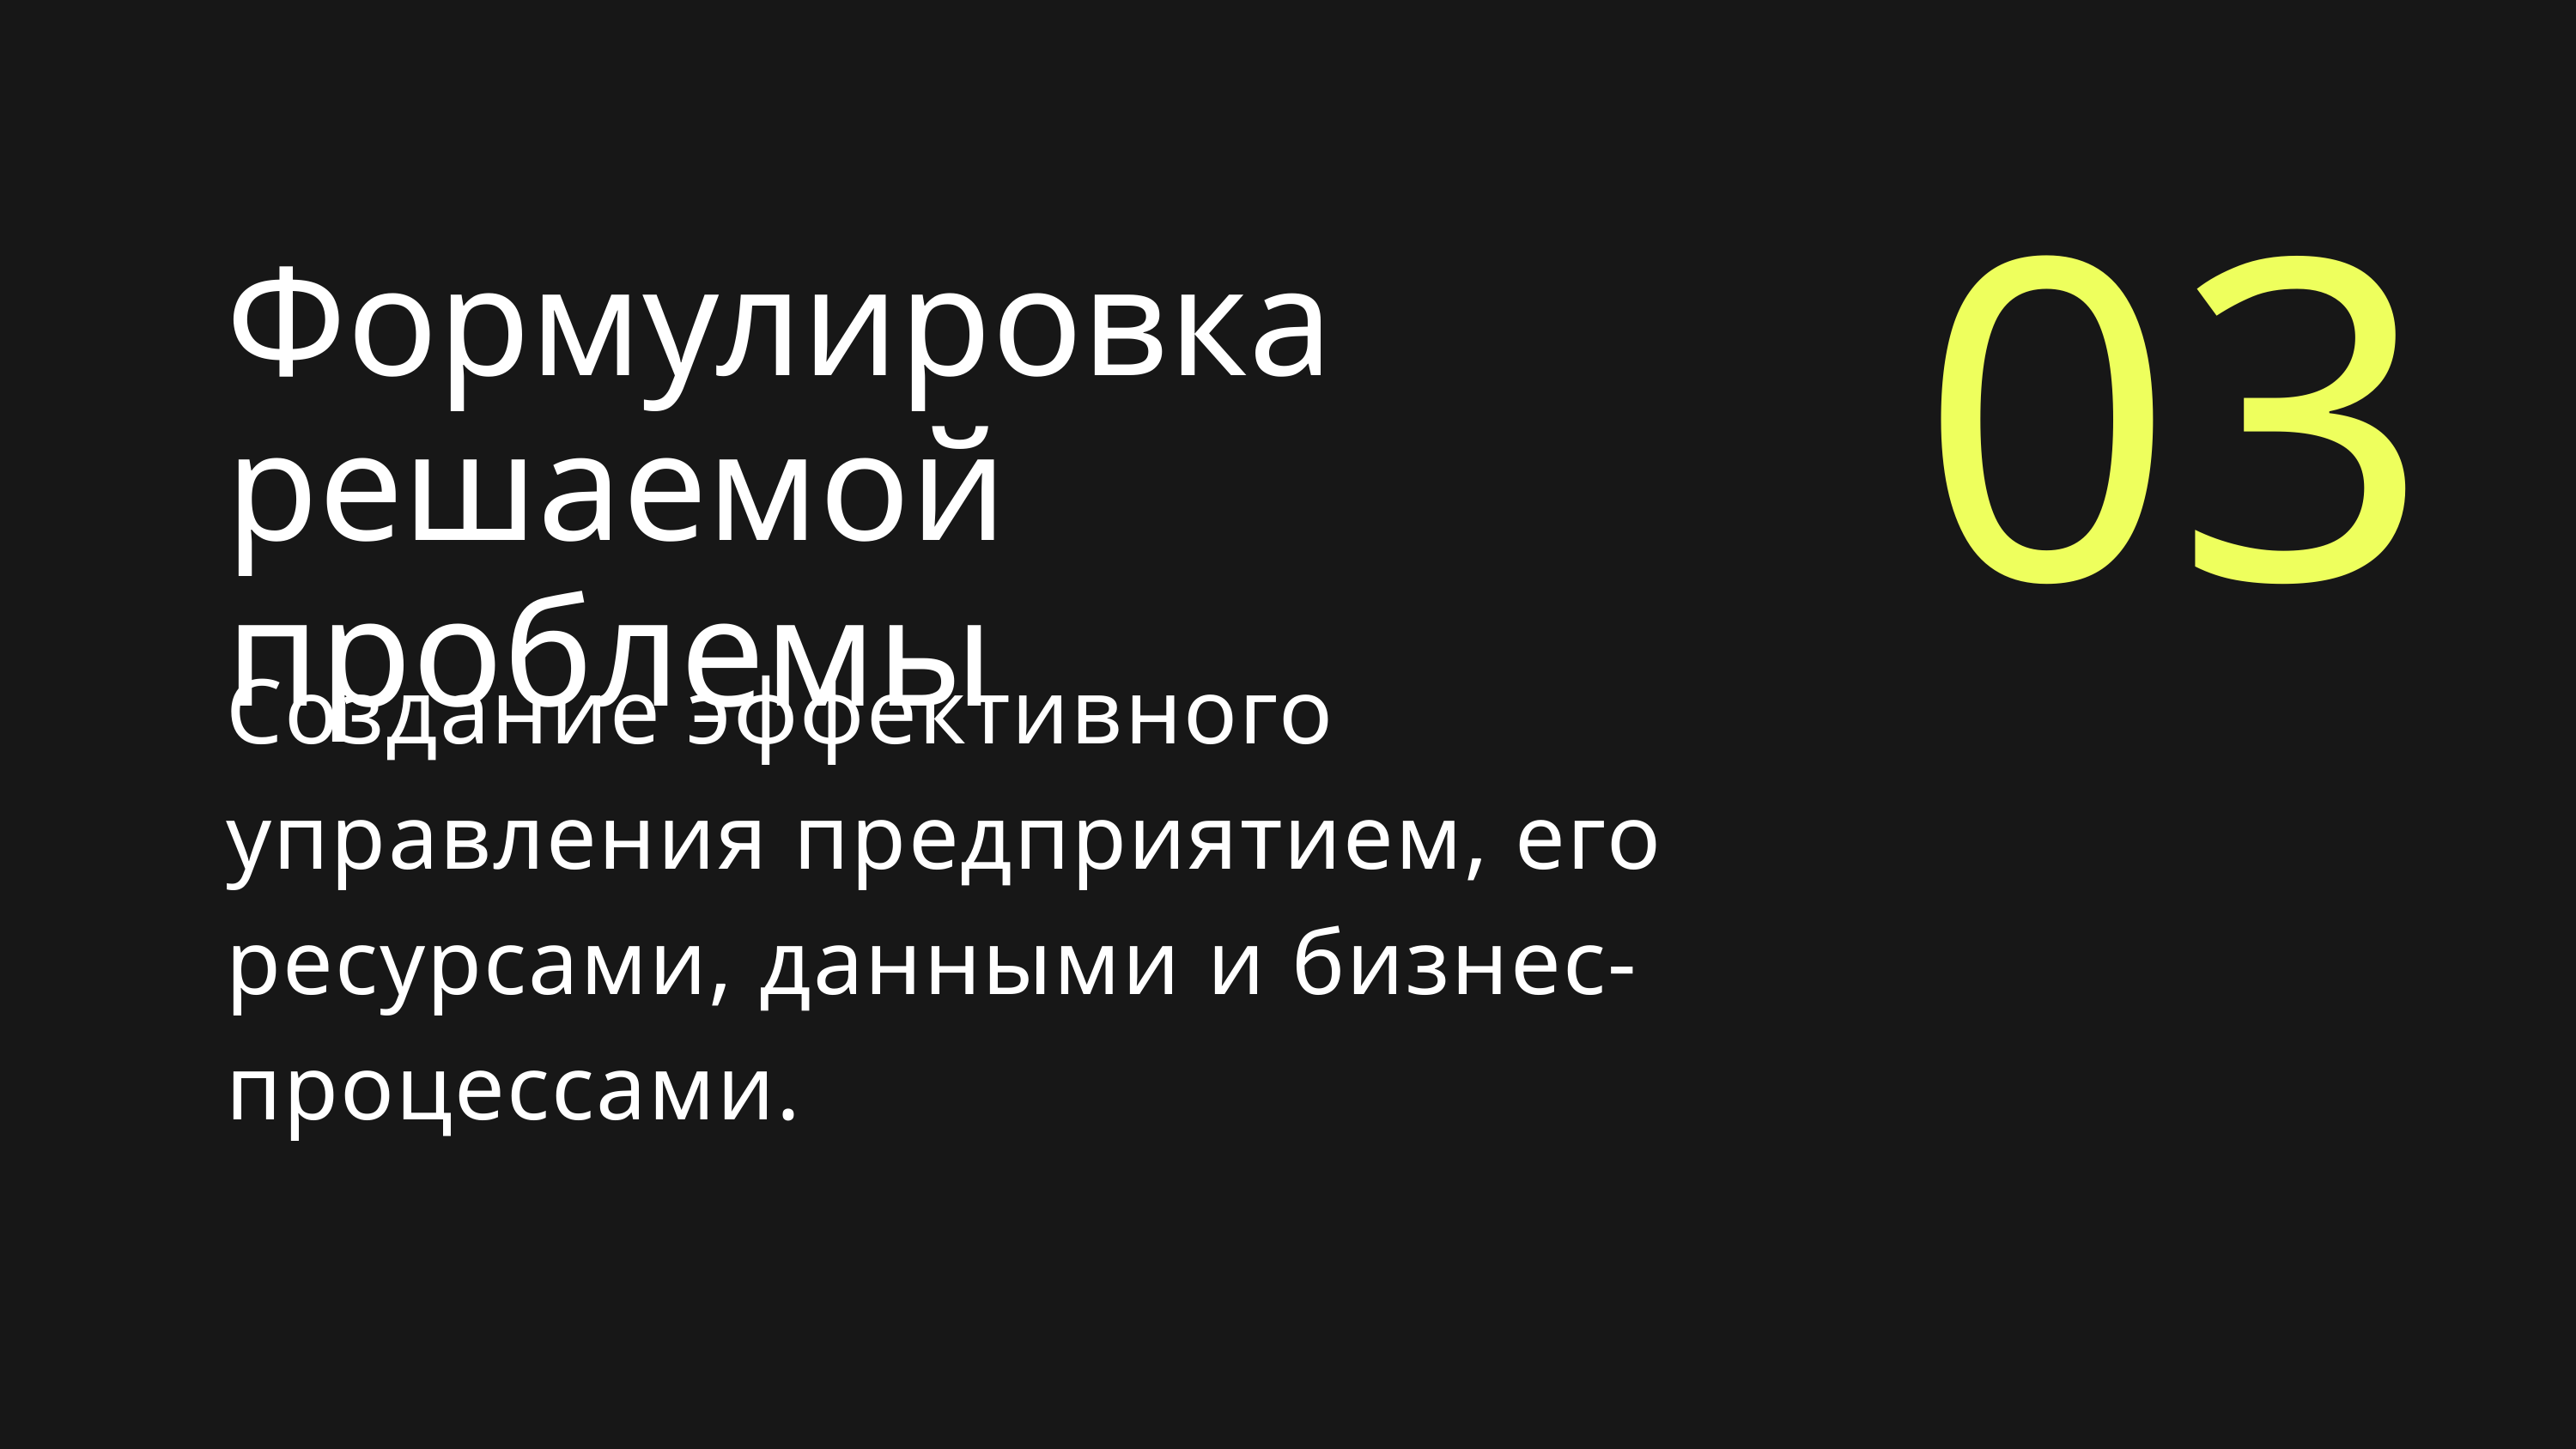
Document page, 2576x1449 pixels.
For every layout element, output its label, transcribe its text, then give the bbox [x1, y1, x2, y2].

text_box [226, 233, 1752, 1129]
text_box 03 [1872, 177, 2432, 670]
